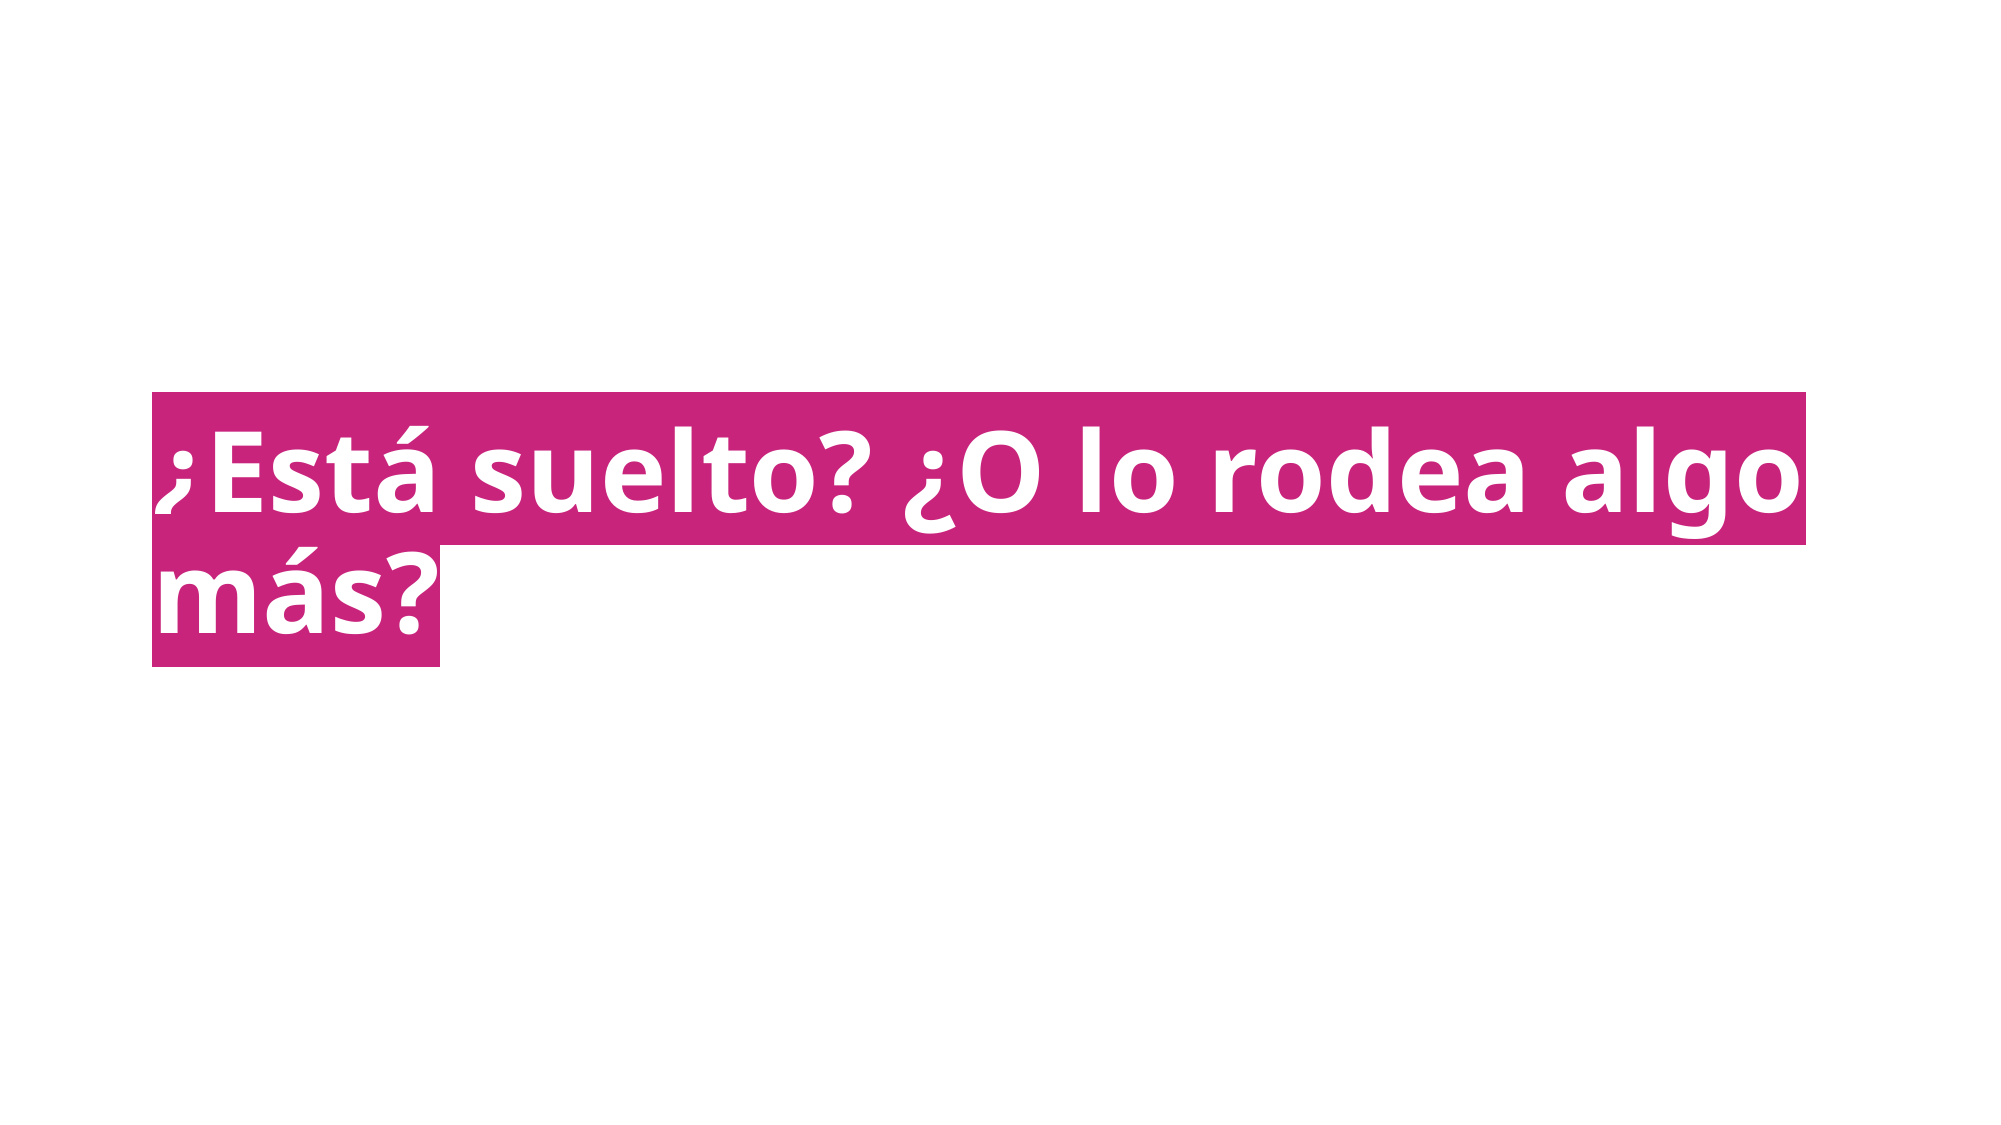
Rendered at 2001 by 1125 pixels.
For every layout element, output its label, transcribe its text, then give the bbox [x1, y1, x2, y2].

list ¿Está suelto? ¿O lo rodea algo más? [137, 59, 1863, 1014]
